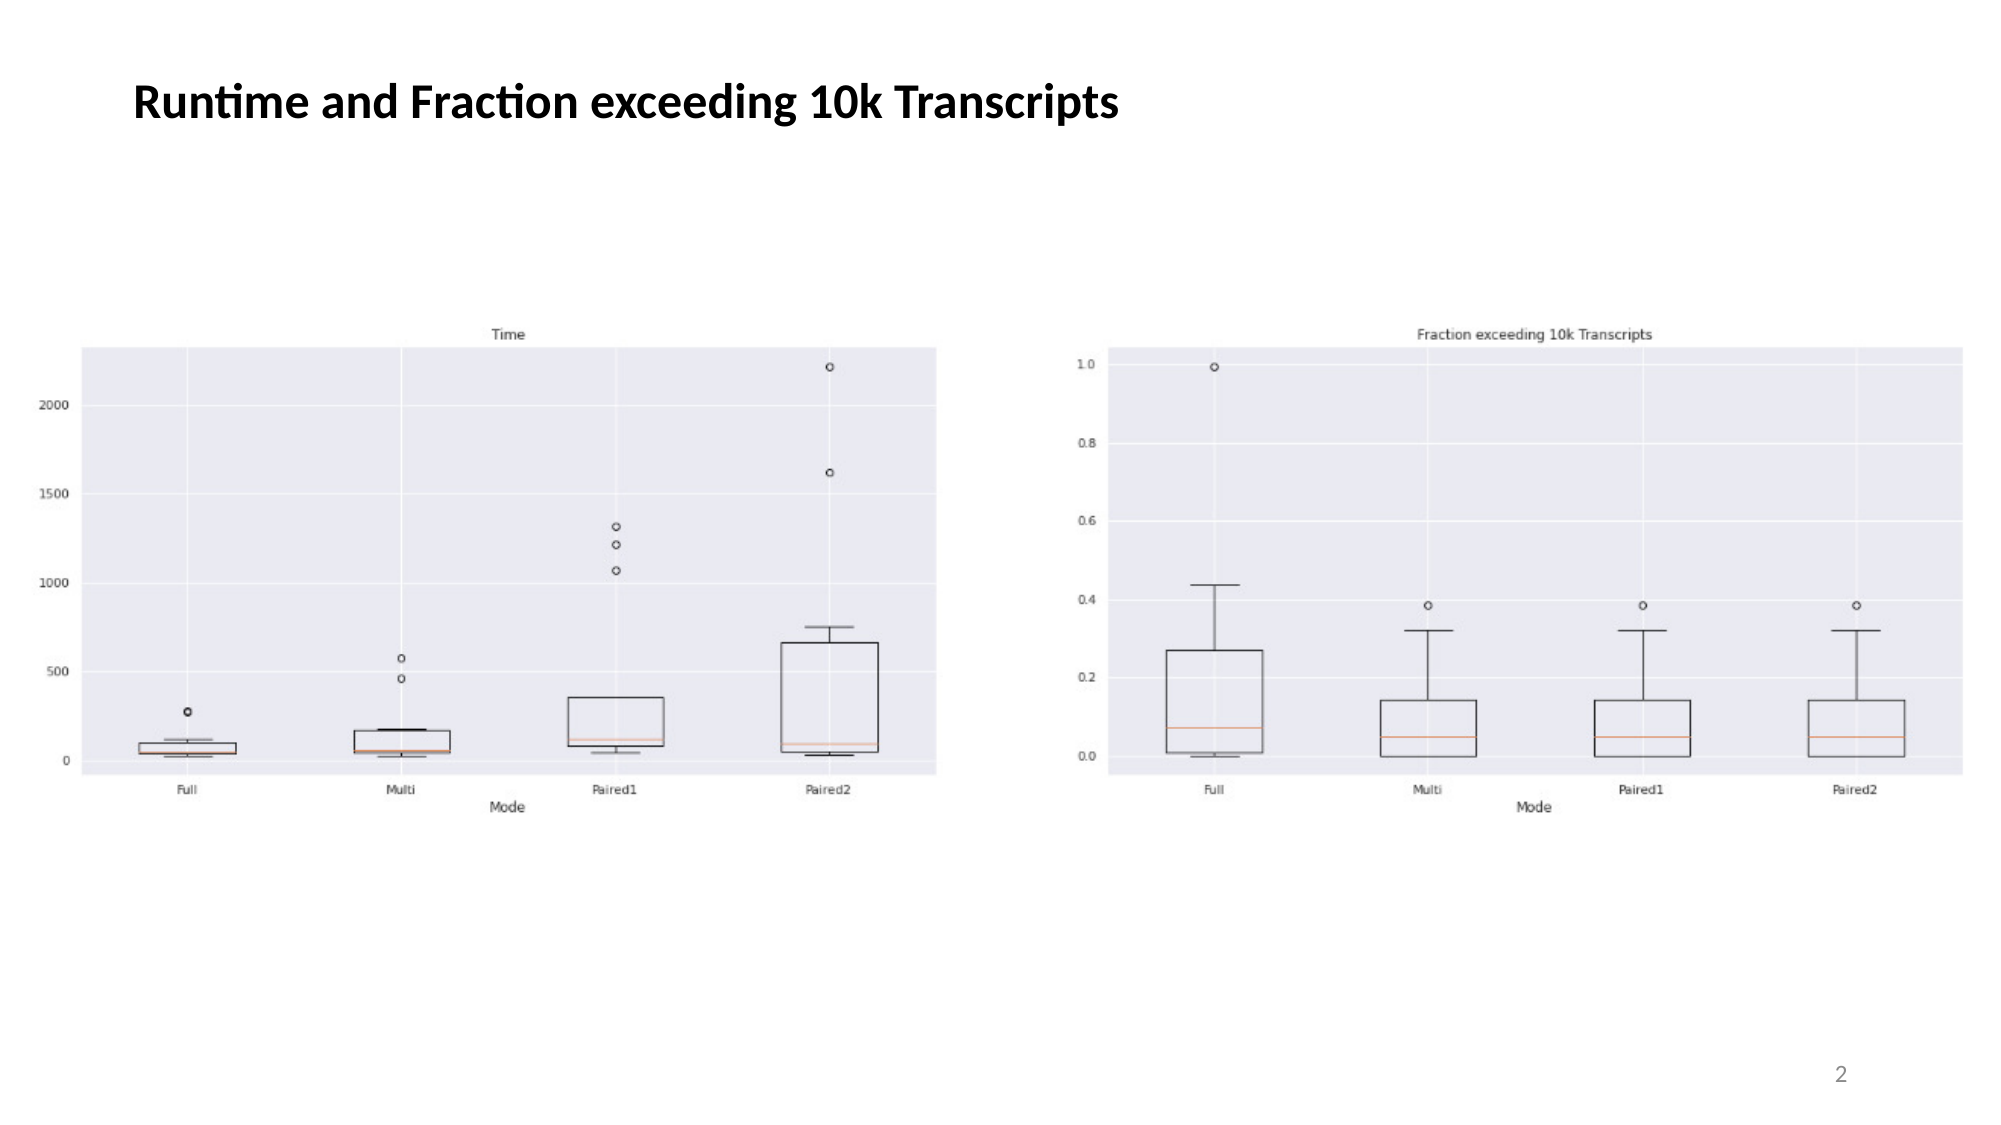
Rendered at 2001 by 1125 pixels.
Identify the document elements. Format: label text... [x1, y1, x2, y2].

picture [24, 279, 1976, 846]
text_box Runtime and Fraction exceeding 10k Transcripts [118, 61, 1136, 136]
slide_number 2 [1412, 1042, 1863, 1103]
